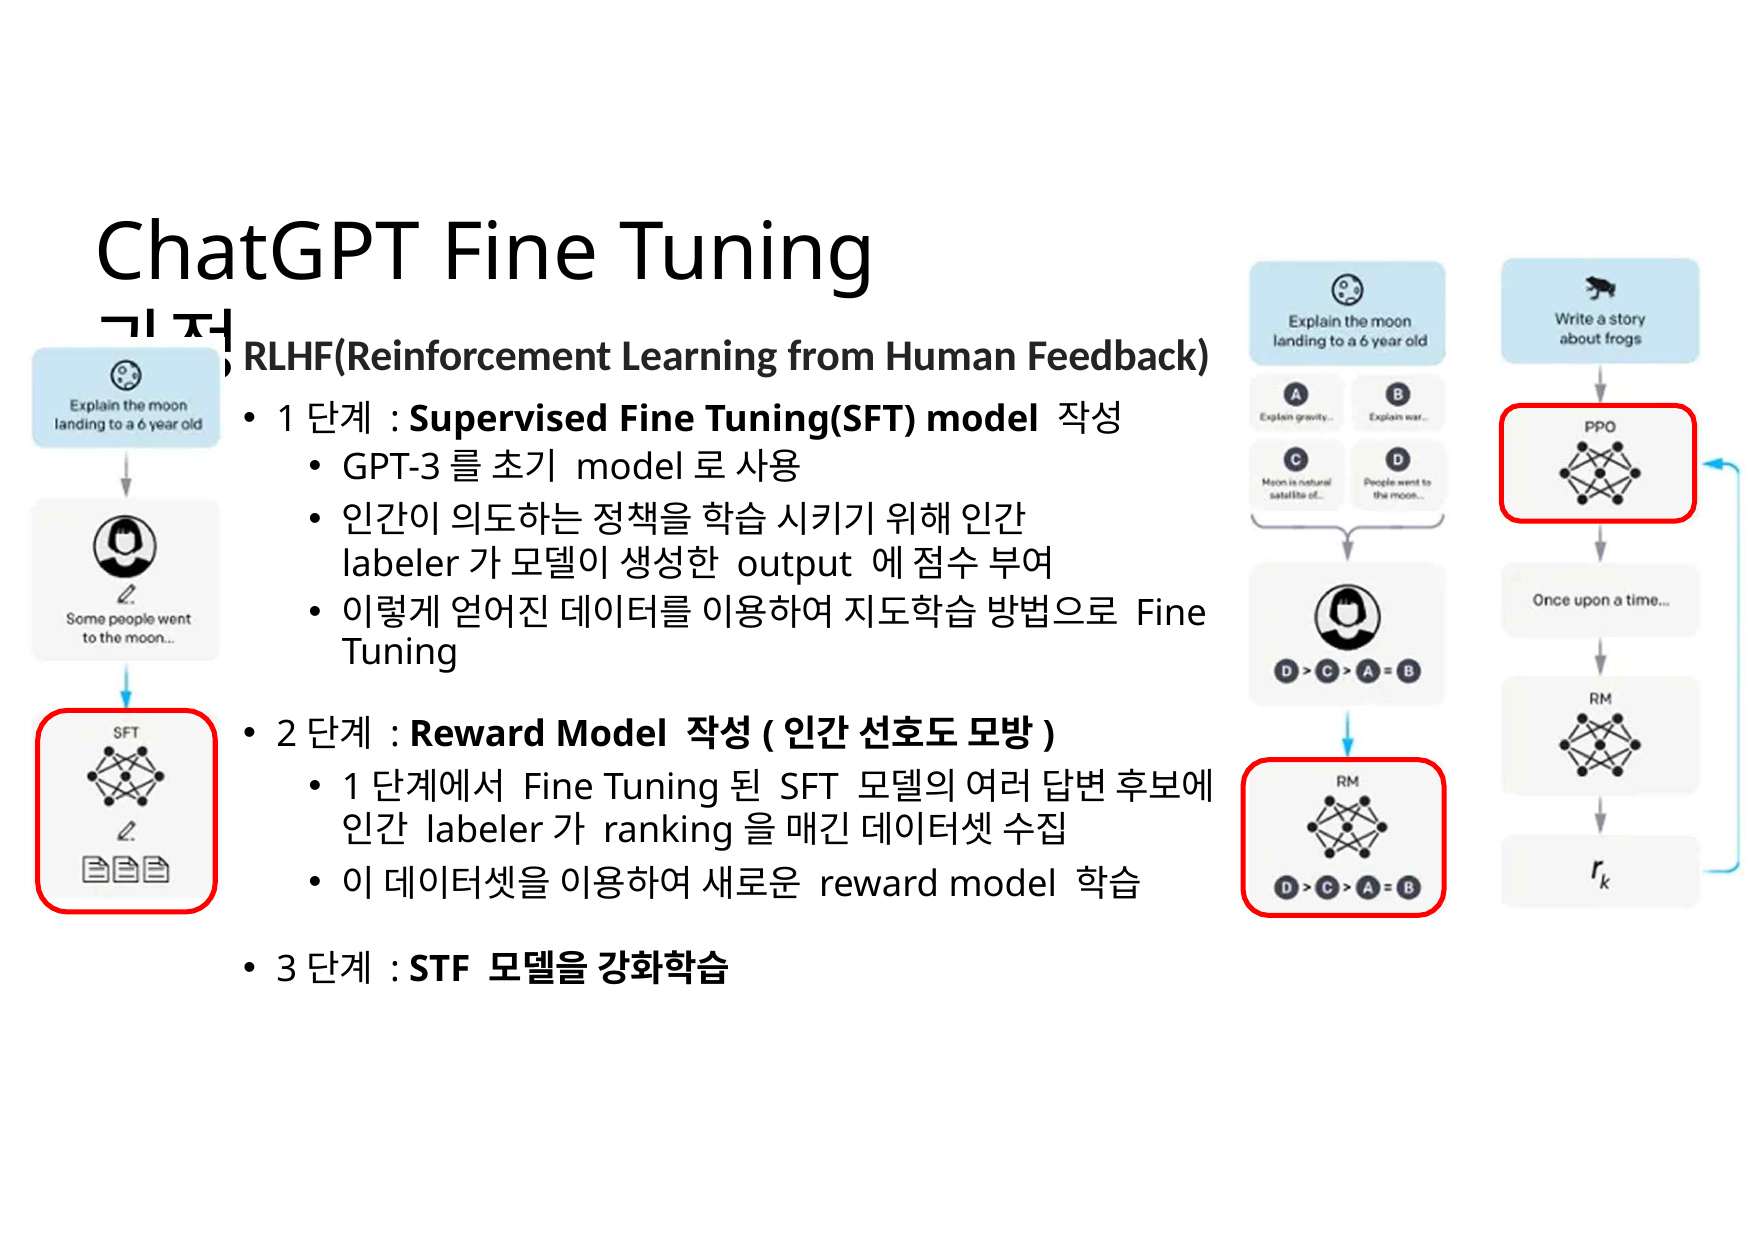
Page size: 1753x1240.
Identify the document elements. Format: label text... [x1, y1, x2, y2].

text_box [27, 337, 225, 915]
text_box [1493, 254, 1747, 910]
text_box RLHF(Reinforcement Learning from Human Feedback) 1단계 : Supervised Fine Tuning(SFT) model 작성 GPT-3를 초기 model로 사용 인간이 의도하는 정책을 학습 시키기 위해 인간 labeler가 모델이 생성한 output 에 점수 부여 이렇게 얻어진 데이터를 이용하여 지도학습 방법으로 Fine Tuning 2단계 : Reward Model 작성(인간 선호도 모방) 1단계에서 Fine Tuning된 SFT 모델의 여러 답변 후보에 인간 labeler가 ranking을 매긴 데이터셋 수집 이 데이터셋을 이용하여 새로운 reward model 학습 3단계 : STF 모델을 강화학습 [241, 306, 1237, 989]
title ChatGPT Fine Tuning 과정 [92, 196, 1047, 407]
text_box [1240, 252, 1451, 919]
